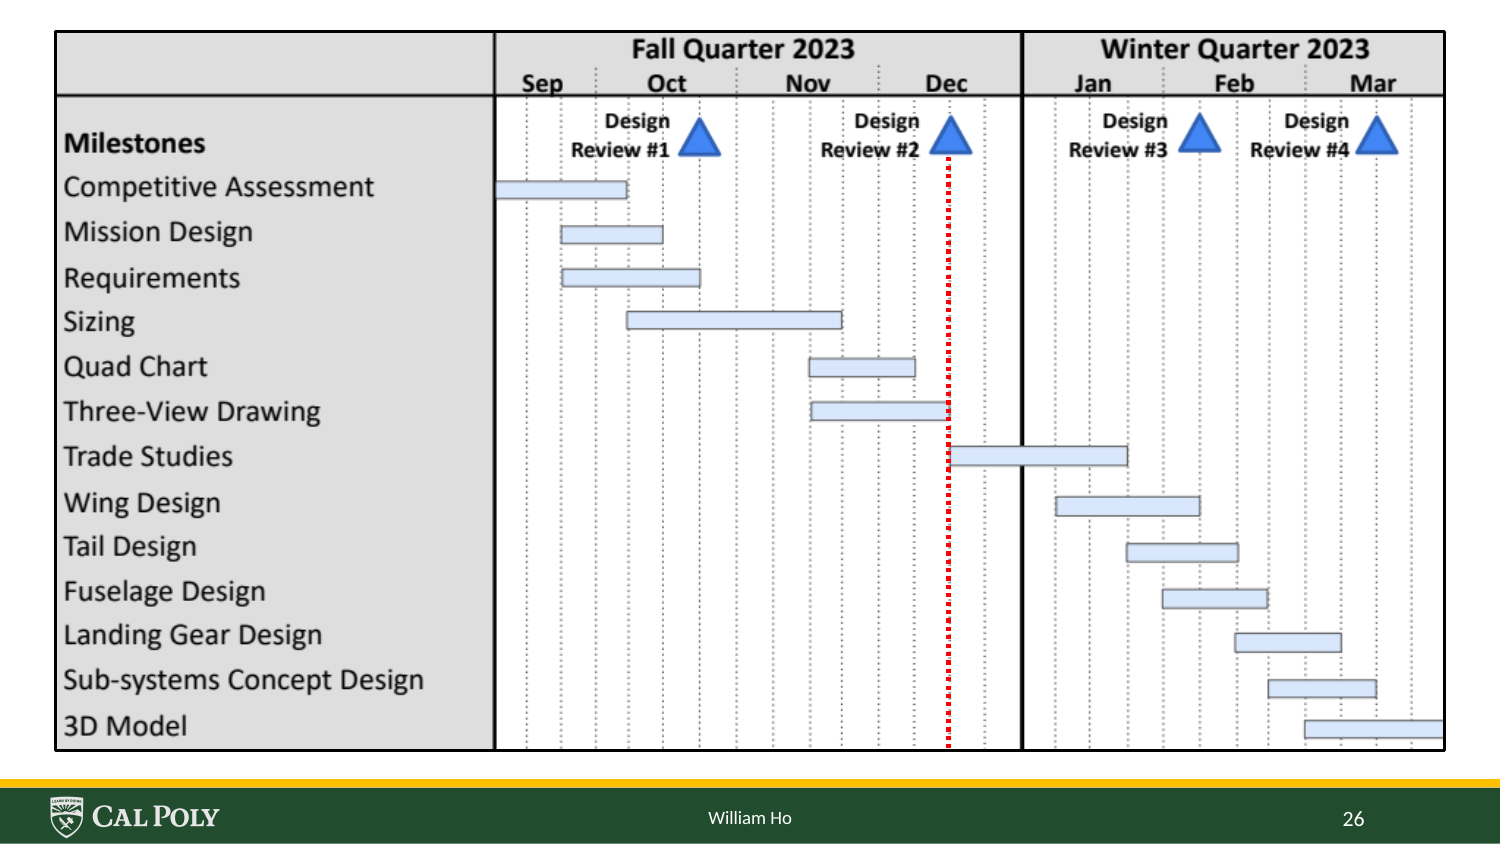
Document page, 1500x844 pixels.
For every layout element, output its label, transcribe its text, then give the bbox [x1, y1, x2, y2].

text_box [56, 32, 1444, 750]
footer William Ho [453, 794, 1047, 840]
slide_number 26 [1218, 794, 1380, 840]
